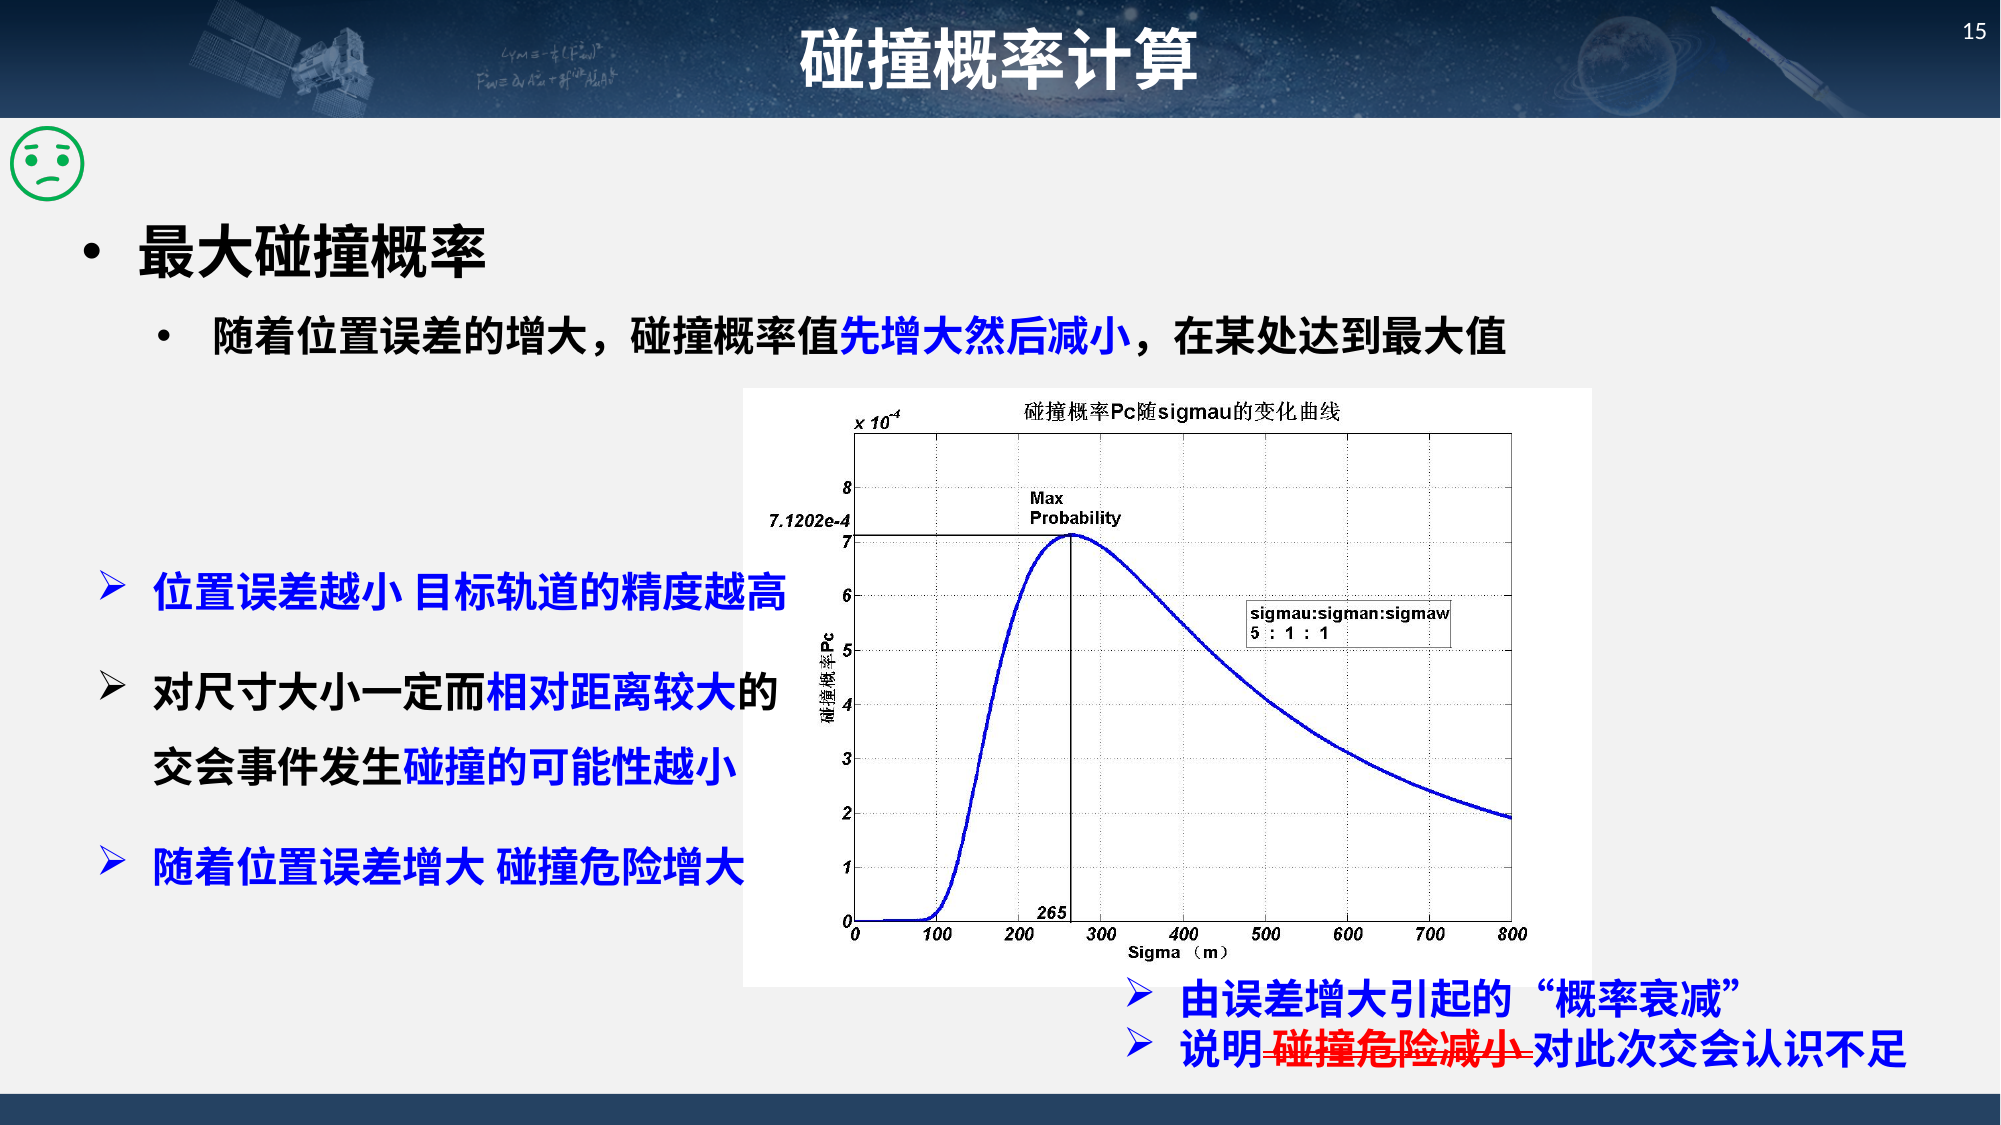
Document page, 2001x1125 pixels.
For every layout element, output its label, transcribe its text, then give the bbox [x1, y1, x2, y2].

text_box 最大碰撞概率 随着位置误差的增大，碰撞概率值先增大然后减小，在某处达到最大值 [66, 172, 1933, 638]
text_box 由误差增大引起的“概率衰减” 说明 碰撞危险减小 对此次交会认识不足 [1108, 965, 1977, 1080]
text_box 位置误差越小 目标轨道的精度越高 对尺寸大小一定而相对距离较大的交会事件发生碰撞的可能性越小 随着位置误差增大 碰撞危险增大 [81, 532, 743, 898]
picture [0, 0, 2001, 211]
text_box 碰撞概率计算 [0, 0, 2000, 117]
picture [743, 388, 1592, 987]
